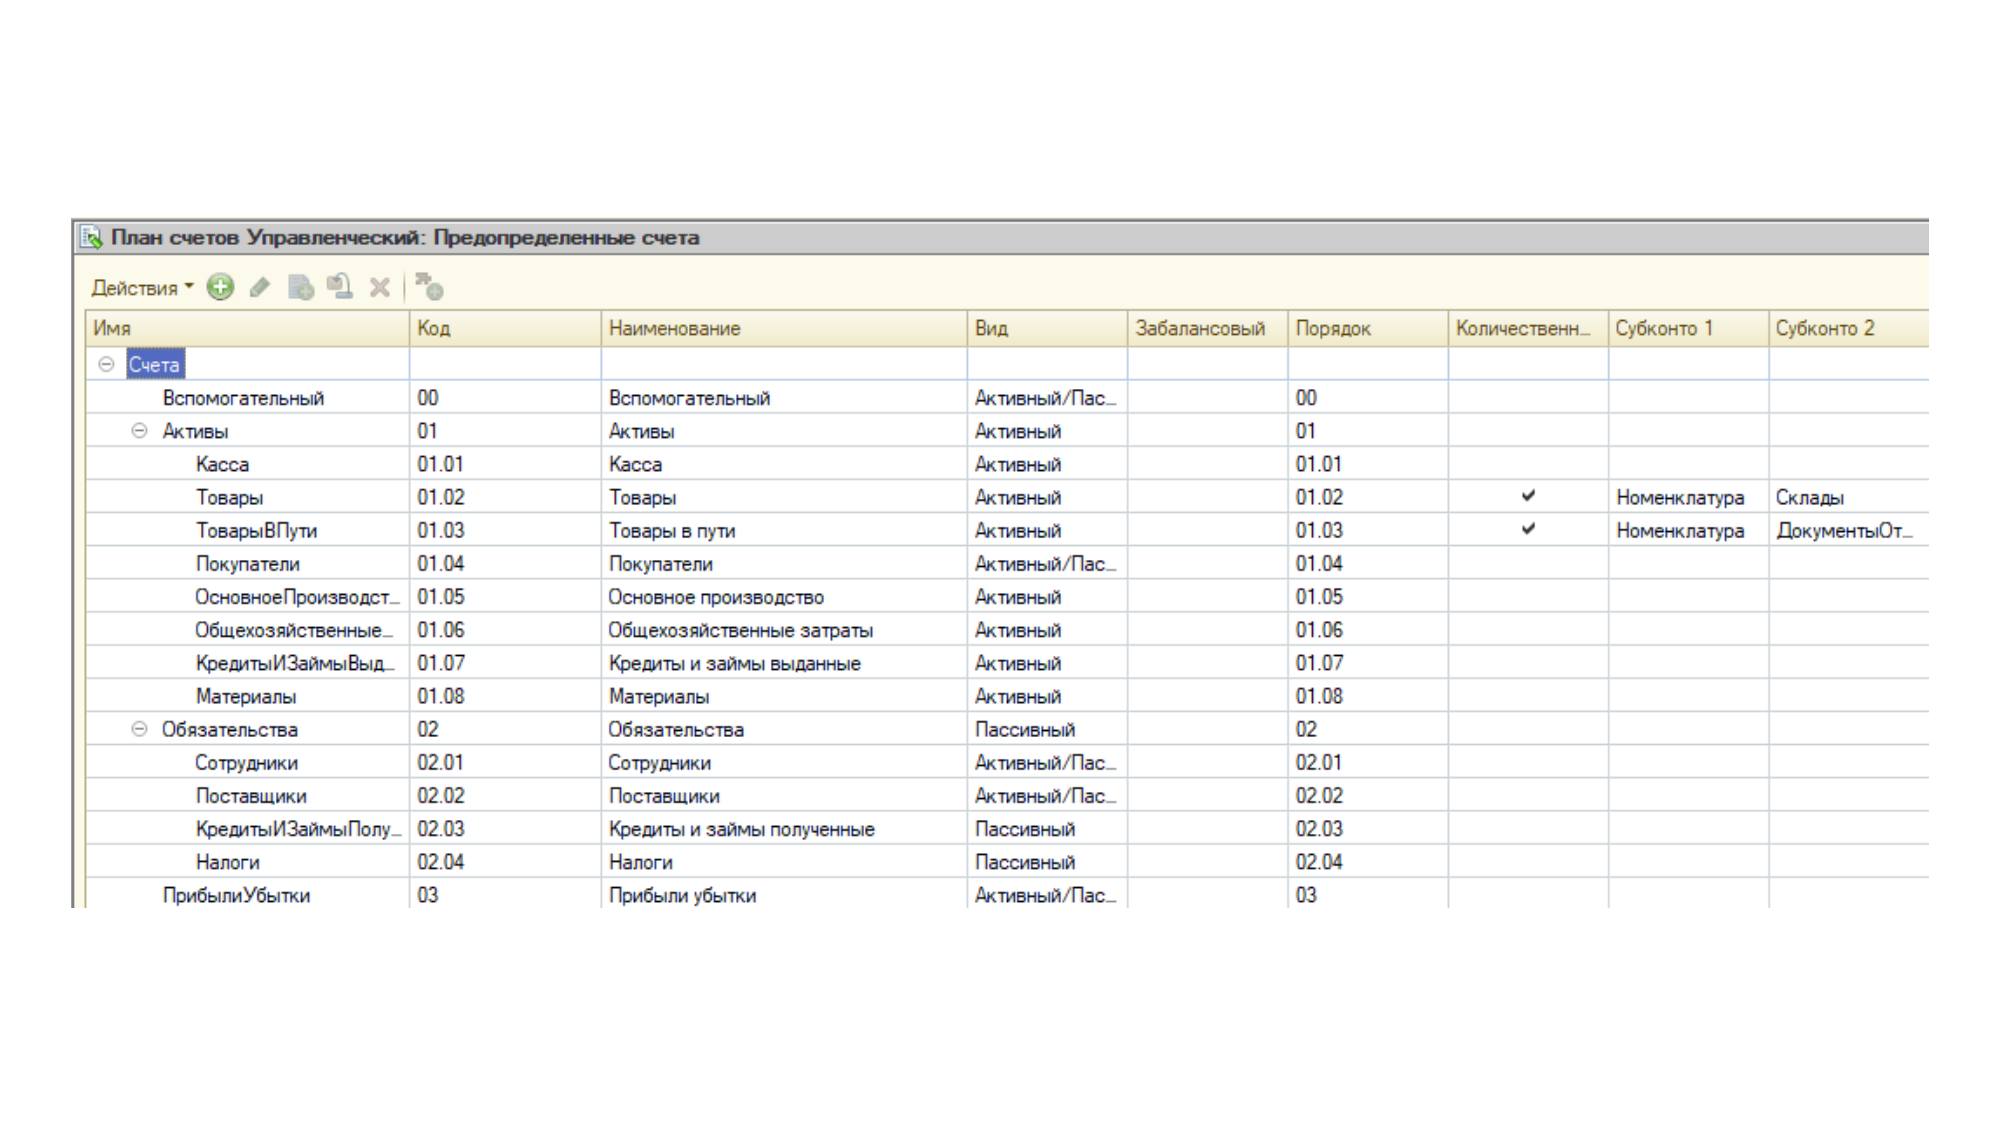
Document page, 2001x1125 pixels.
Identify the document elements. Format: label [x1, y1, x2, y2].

picture [71, 217, 1929, 908]
